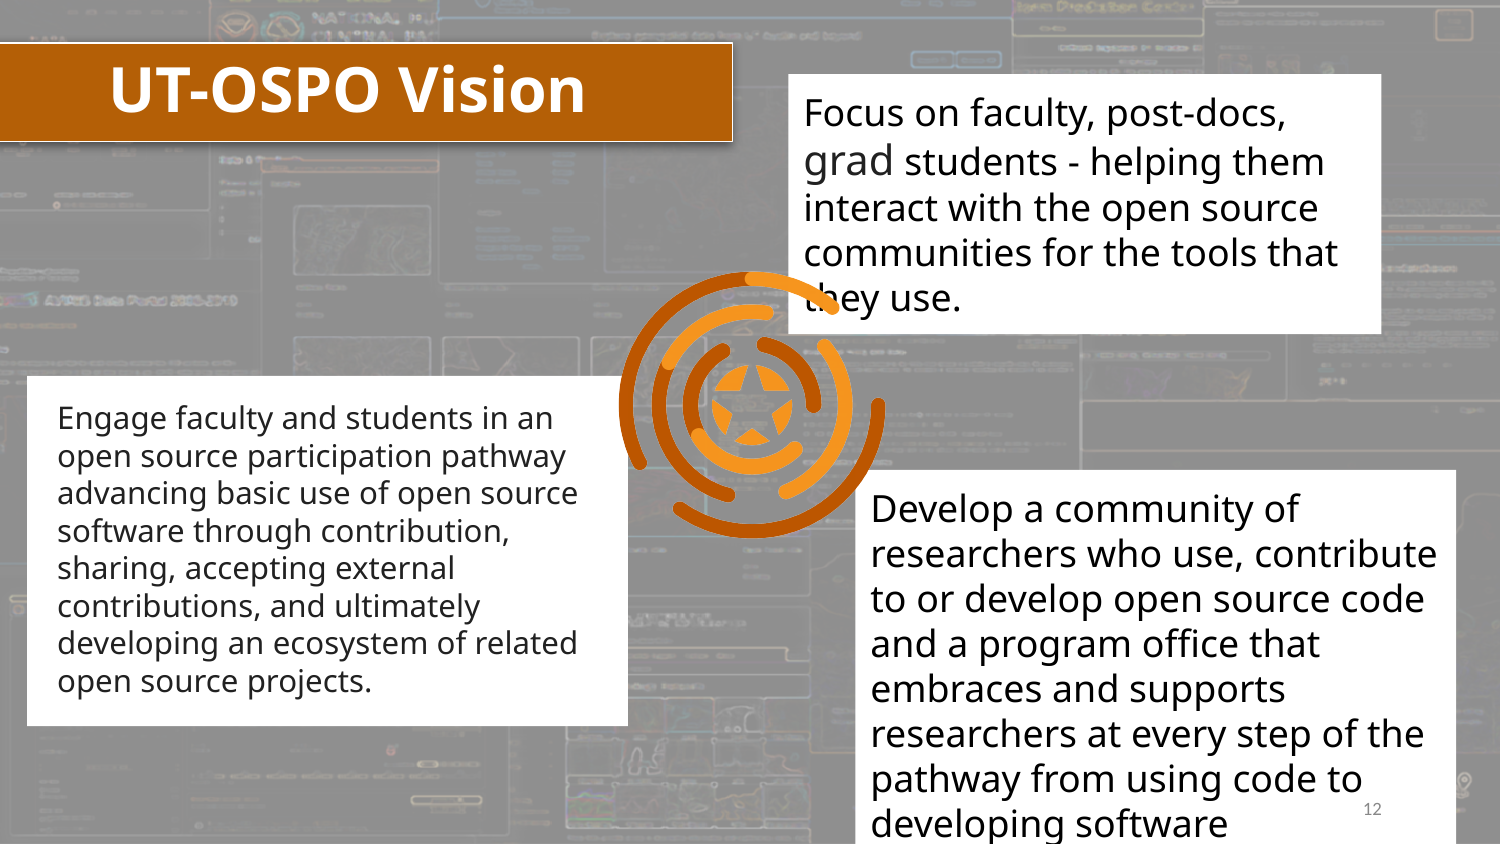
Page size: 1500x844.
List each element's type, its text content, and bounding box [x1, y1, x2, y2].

text_box Focus on faculty, post-docs, grad students - helping them interact with the open source communities for the tools that they use. [788, 74, 1382, 335]
picture [590, 244, 913, 566]
text_box Develop a community of researchers who use, contribute to or develop open source code and a program office that embraces and supports researchers at every step of the pathway from using code to developing software [855, 469, 1457, 844]
slide_number ‹#› [1059, 782, 1397, 827]
title UT-OSPO Vision [0, 42, 733, 142]
list Engage faculty and students in an open source participation pathway advancing basic use of open source software through contribution, sharing, accepting external contributions, and ultimately developing an ecosystem of related open source projects. [27, 375, 628, 727]
